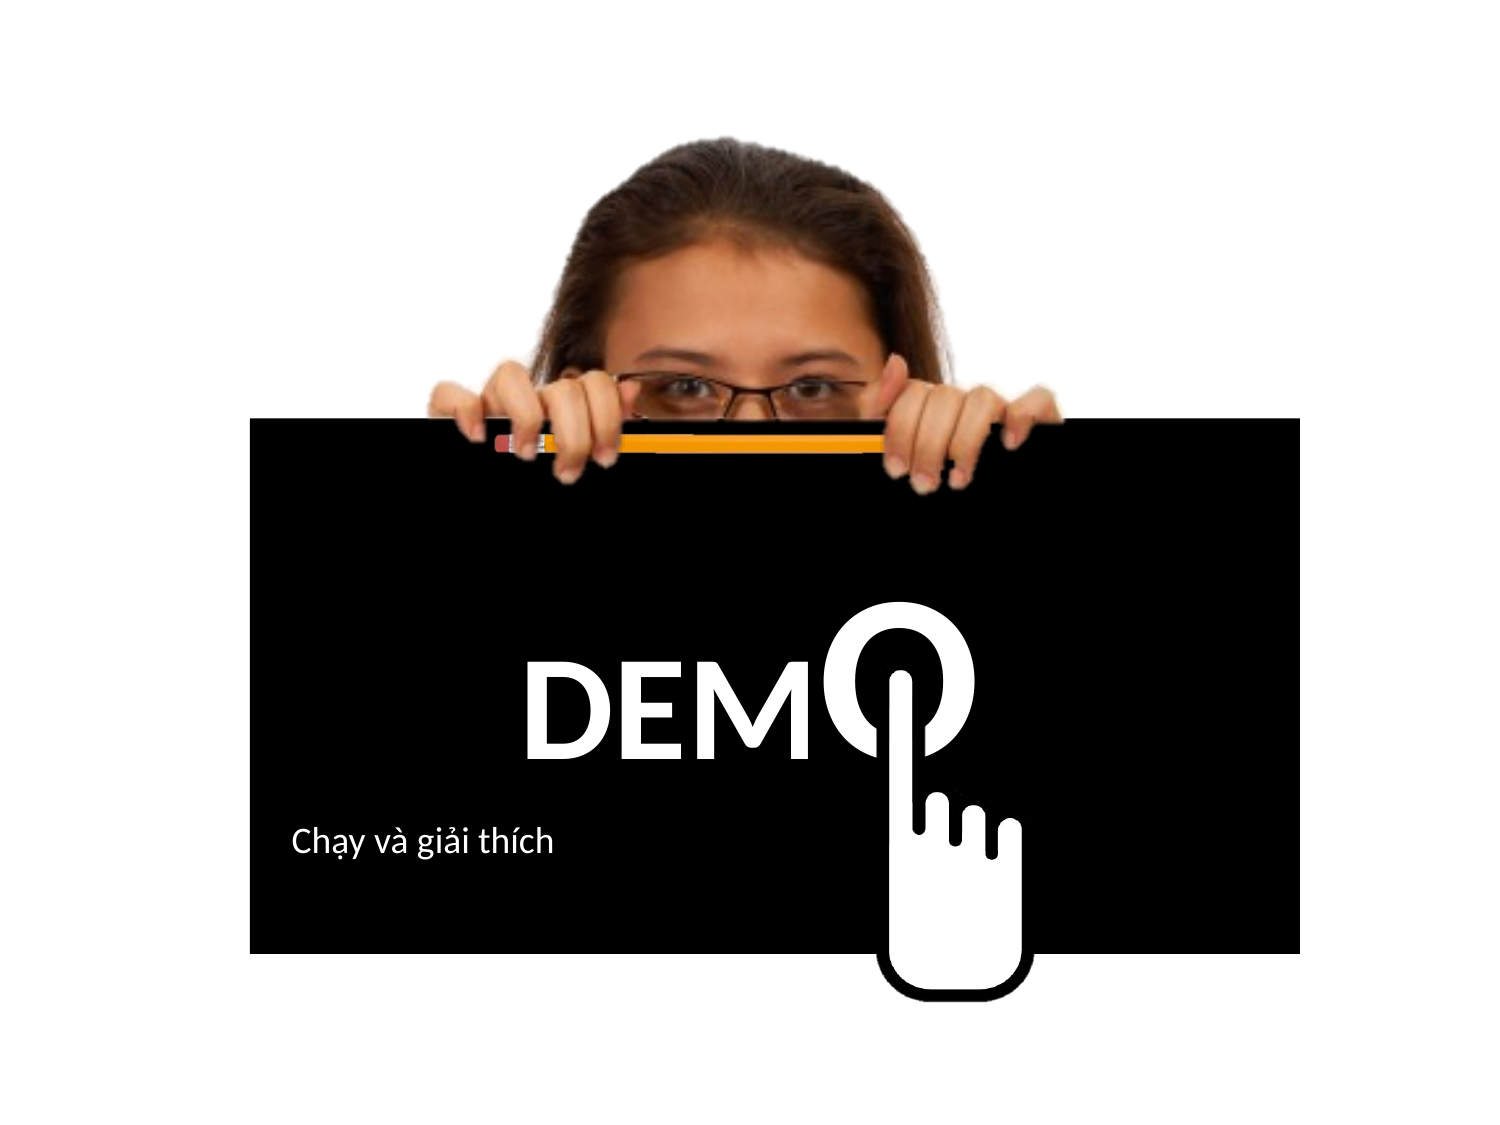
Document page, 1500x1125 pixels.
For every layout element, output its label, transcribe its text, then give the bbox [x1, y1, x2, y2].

text_box Chạy và giải thích [276, 808, 570, 869]
picture [740, 585, 1170, 1015]
picture [316, 99, 1209, 564]
